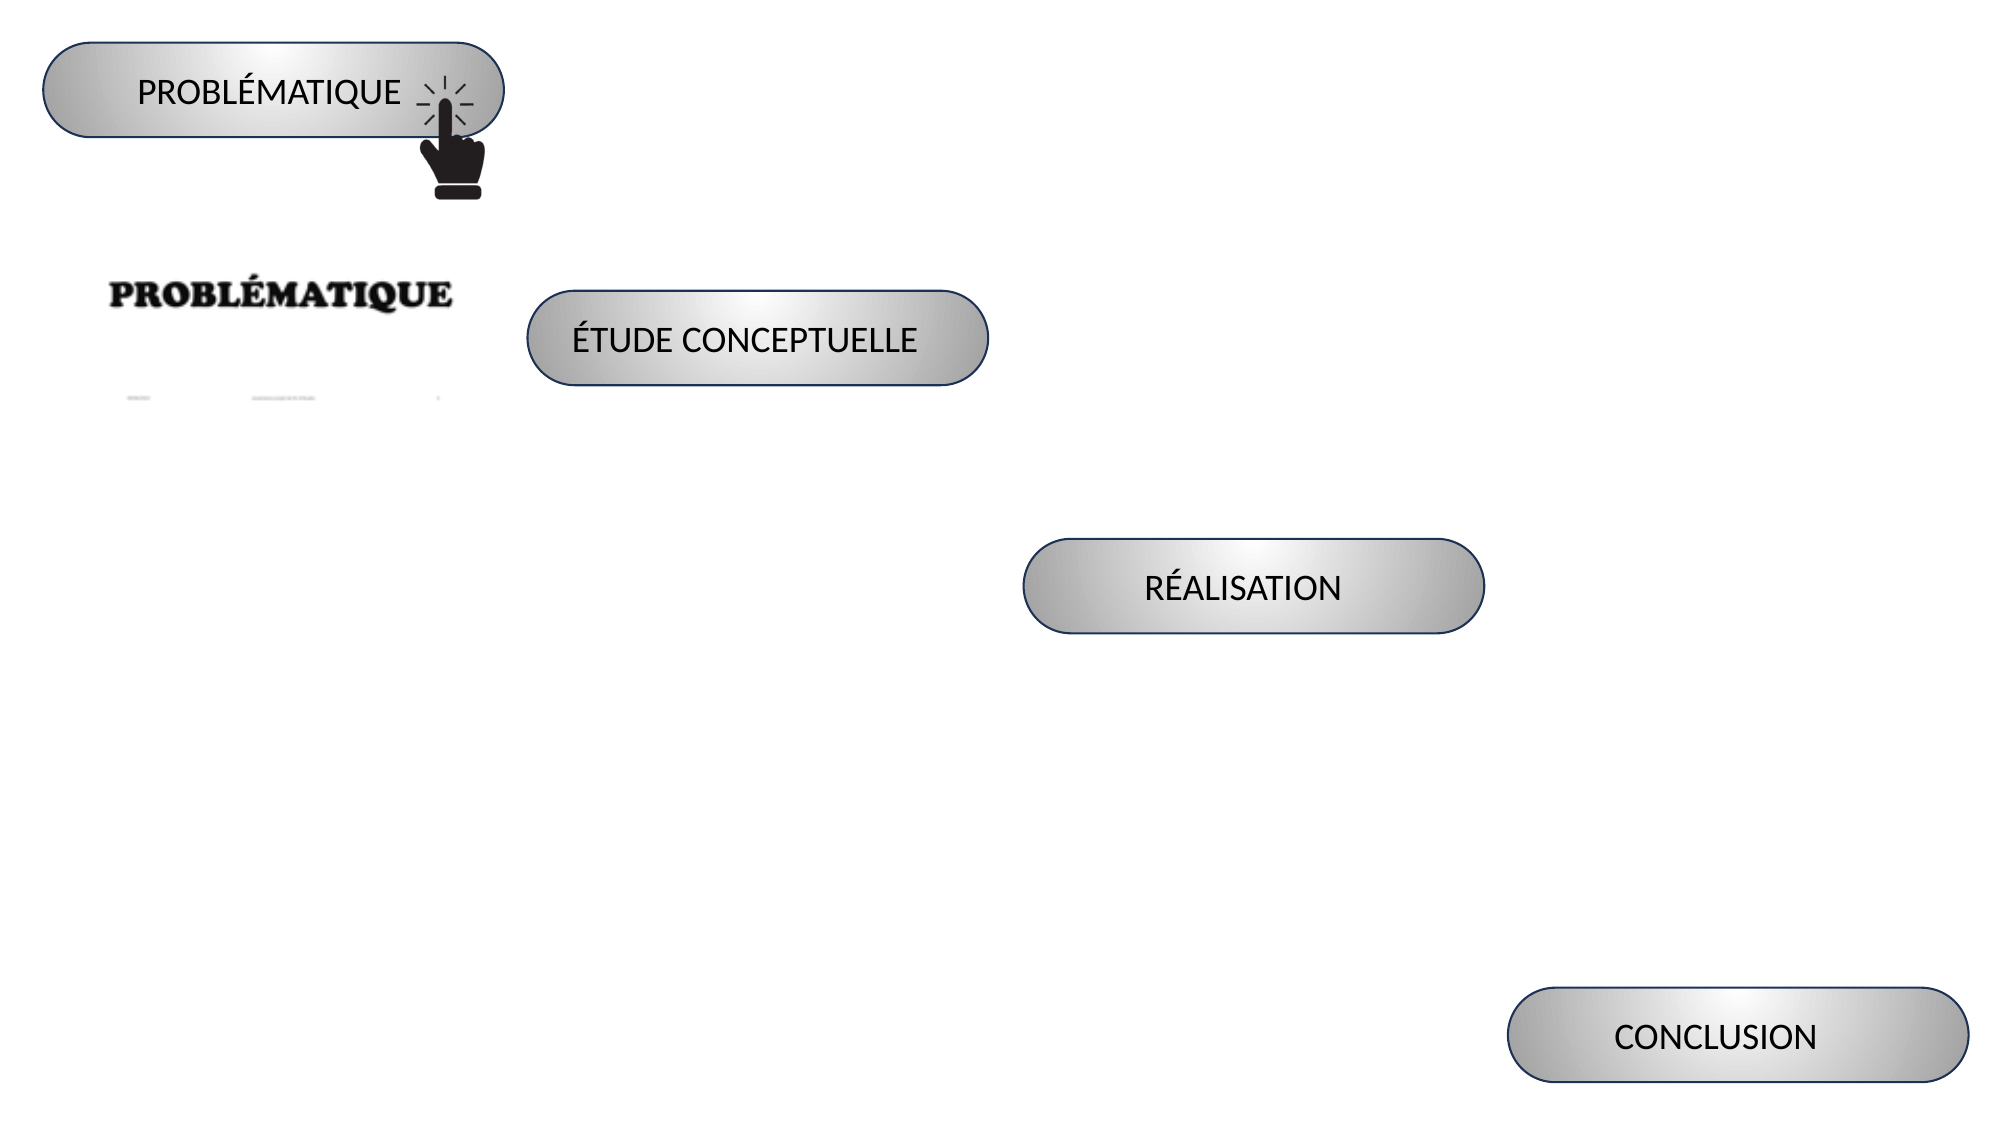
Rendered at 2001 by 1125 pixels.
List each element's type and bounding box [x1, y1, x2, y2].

text_box [1507, 987, 1969, 1083]
picture [99, 40, 548, 409]
text_box [43, 42, 353, 138]
text_box [527, 290, 989, 386]
text_box [1023, 538, 1485, 634]
